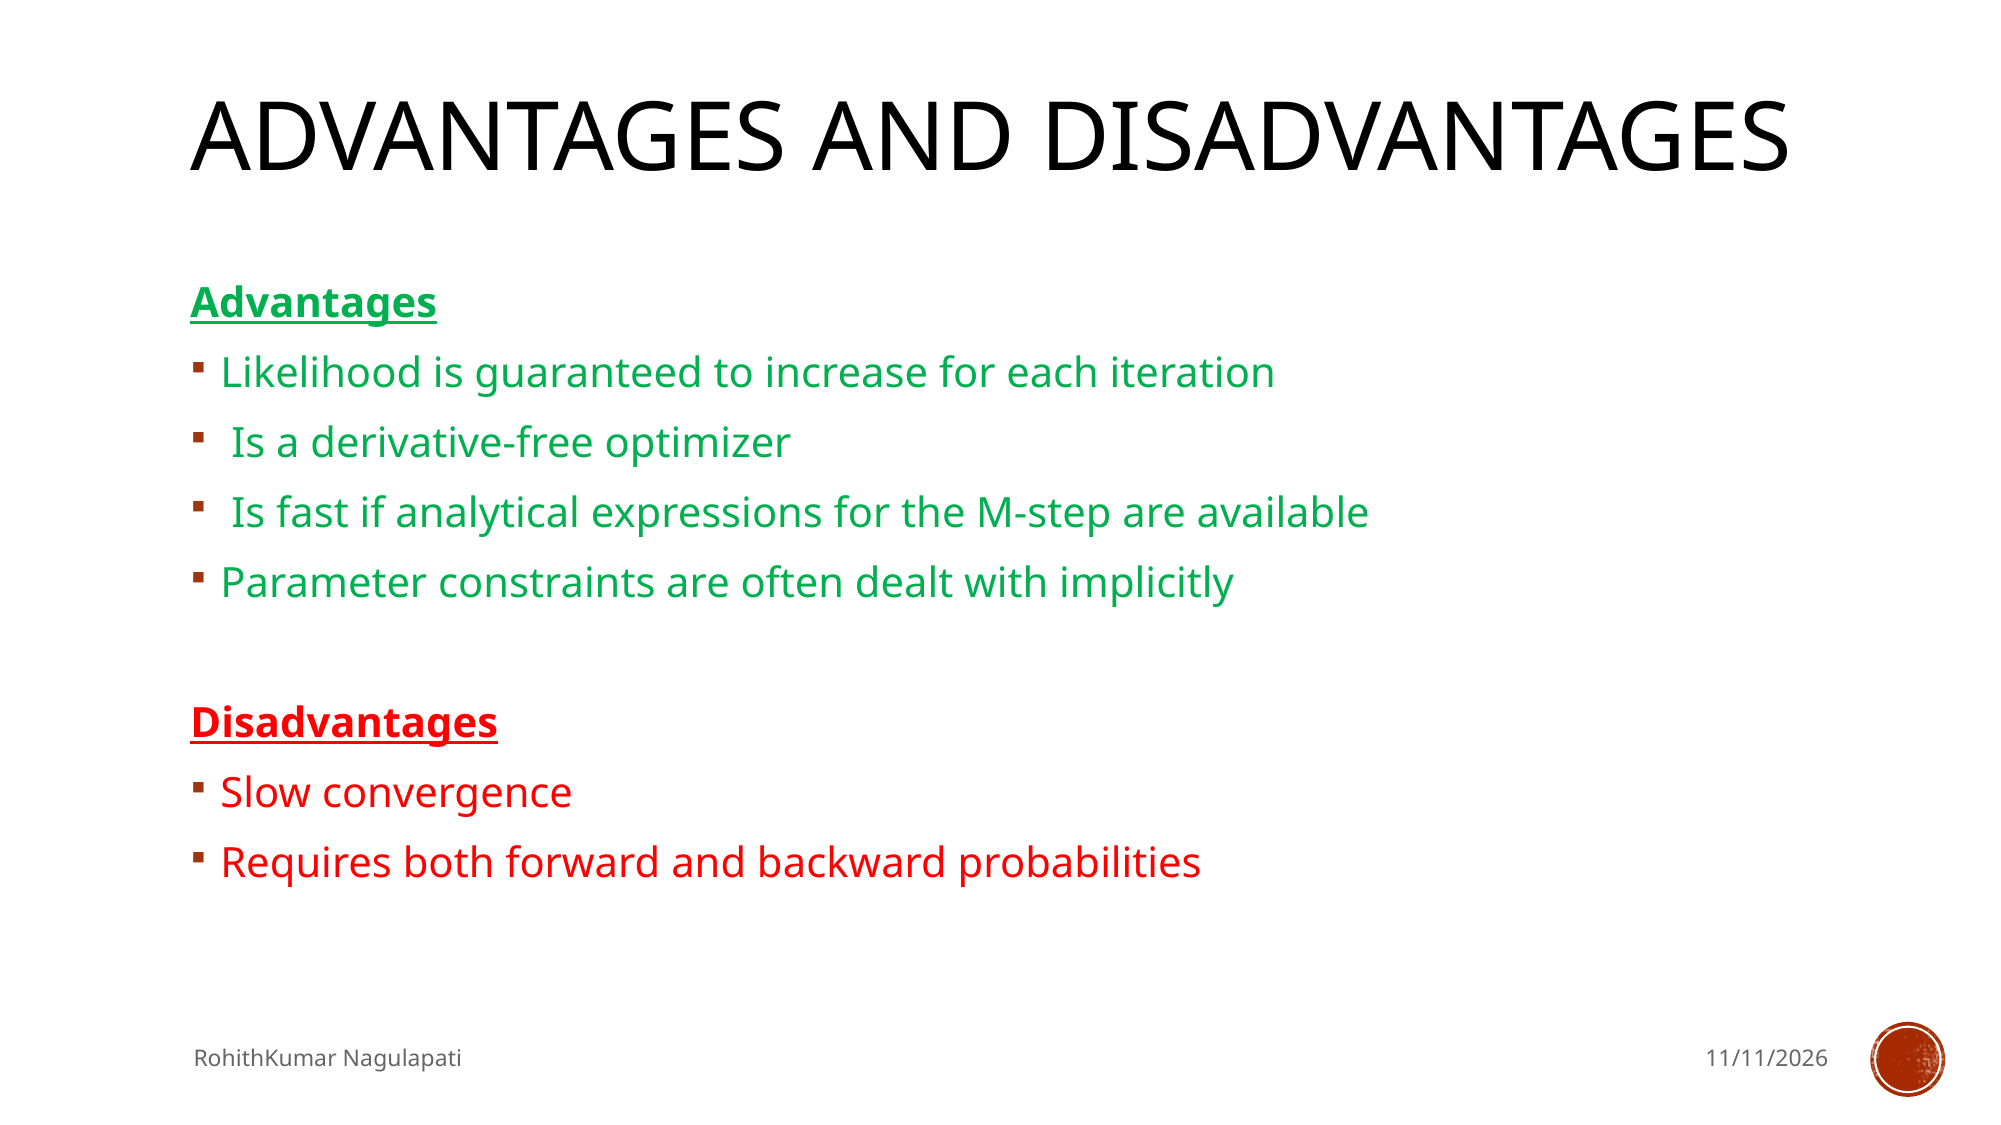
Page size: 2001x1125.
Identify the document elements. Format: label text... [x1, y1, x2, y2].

title ADVANTAGEs AND DISADVANTAGEs [175, 79, 1826, 199]
list Advantages Likelihood is guaranteed to increase for each iteration Is a derivative-free optimizer Is fast if analytical expressions for the M-step are available Parameter constraints are often dealt with implicitly Disadvantages Slow convergence Requires both forward and backward probabilities [175, 199, 1826, 1013]
footer RohithKumar Nagulapati [178, 1028, 1217, 1089]
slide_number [1306, 1028, 1844, 1089]
